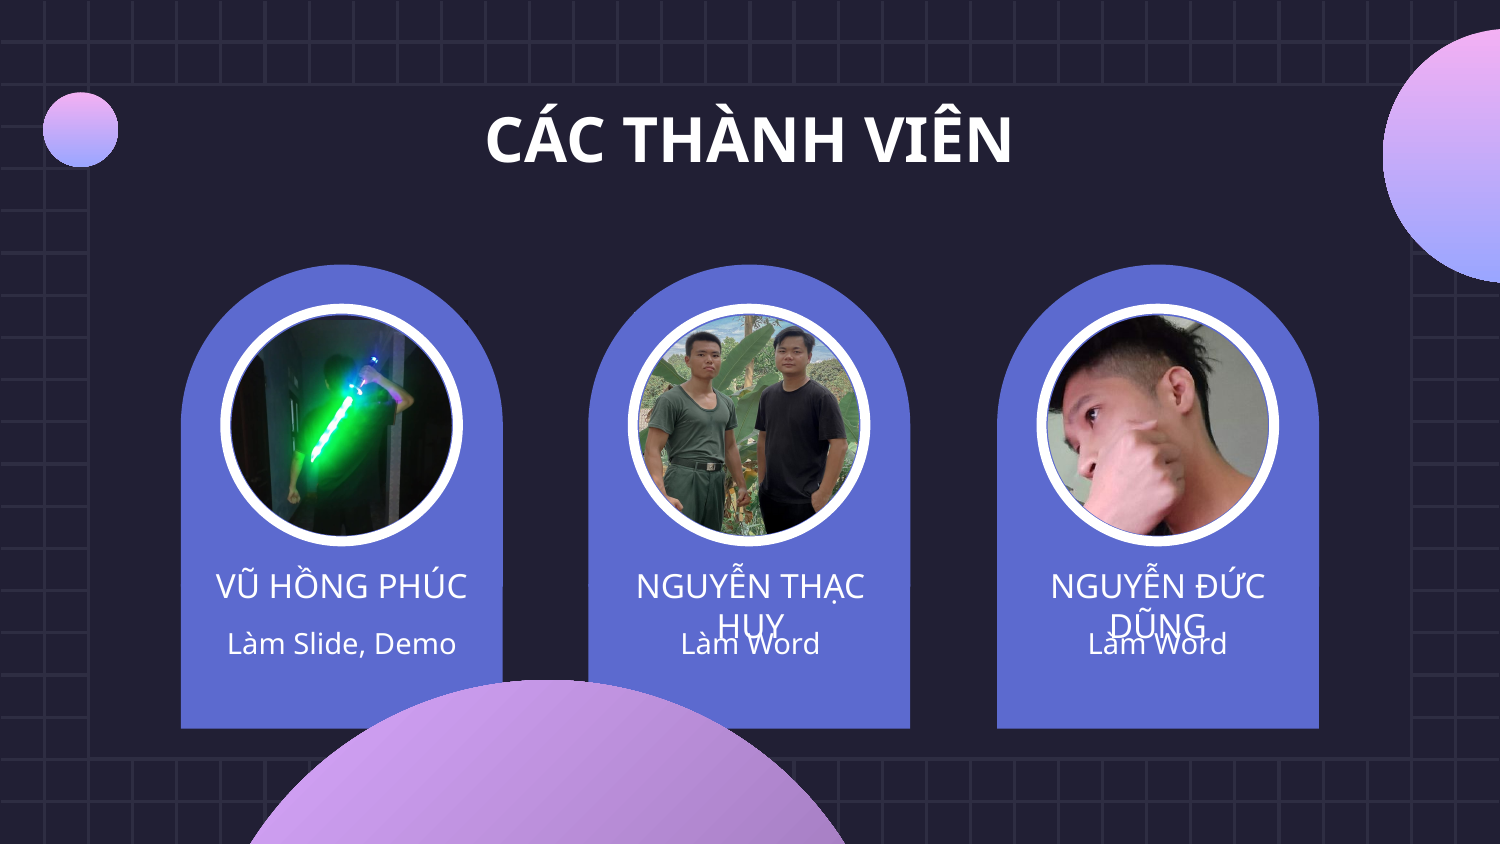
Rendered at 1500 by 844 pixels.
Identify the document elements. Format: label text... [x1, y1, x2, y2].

text_box [247, 677, 848, 844]
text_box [588, 264, 911, 729]
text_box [996, 264, 1320, 729]
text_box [197, 557, 487, 670]
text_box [180, 264, 504, 729]
title CÁC THÀNH VIÊN [118, 85, 1382, 180]
